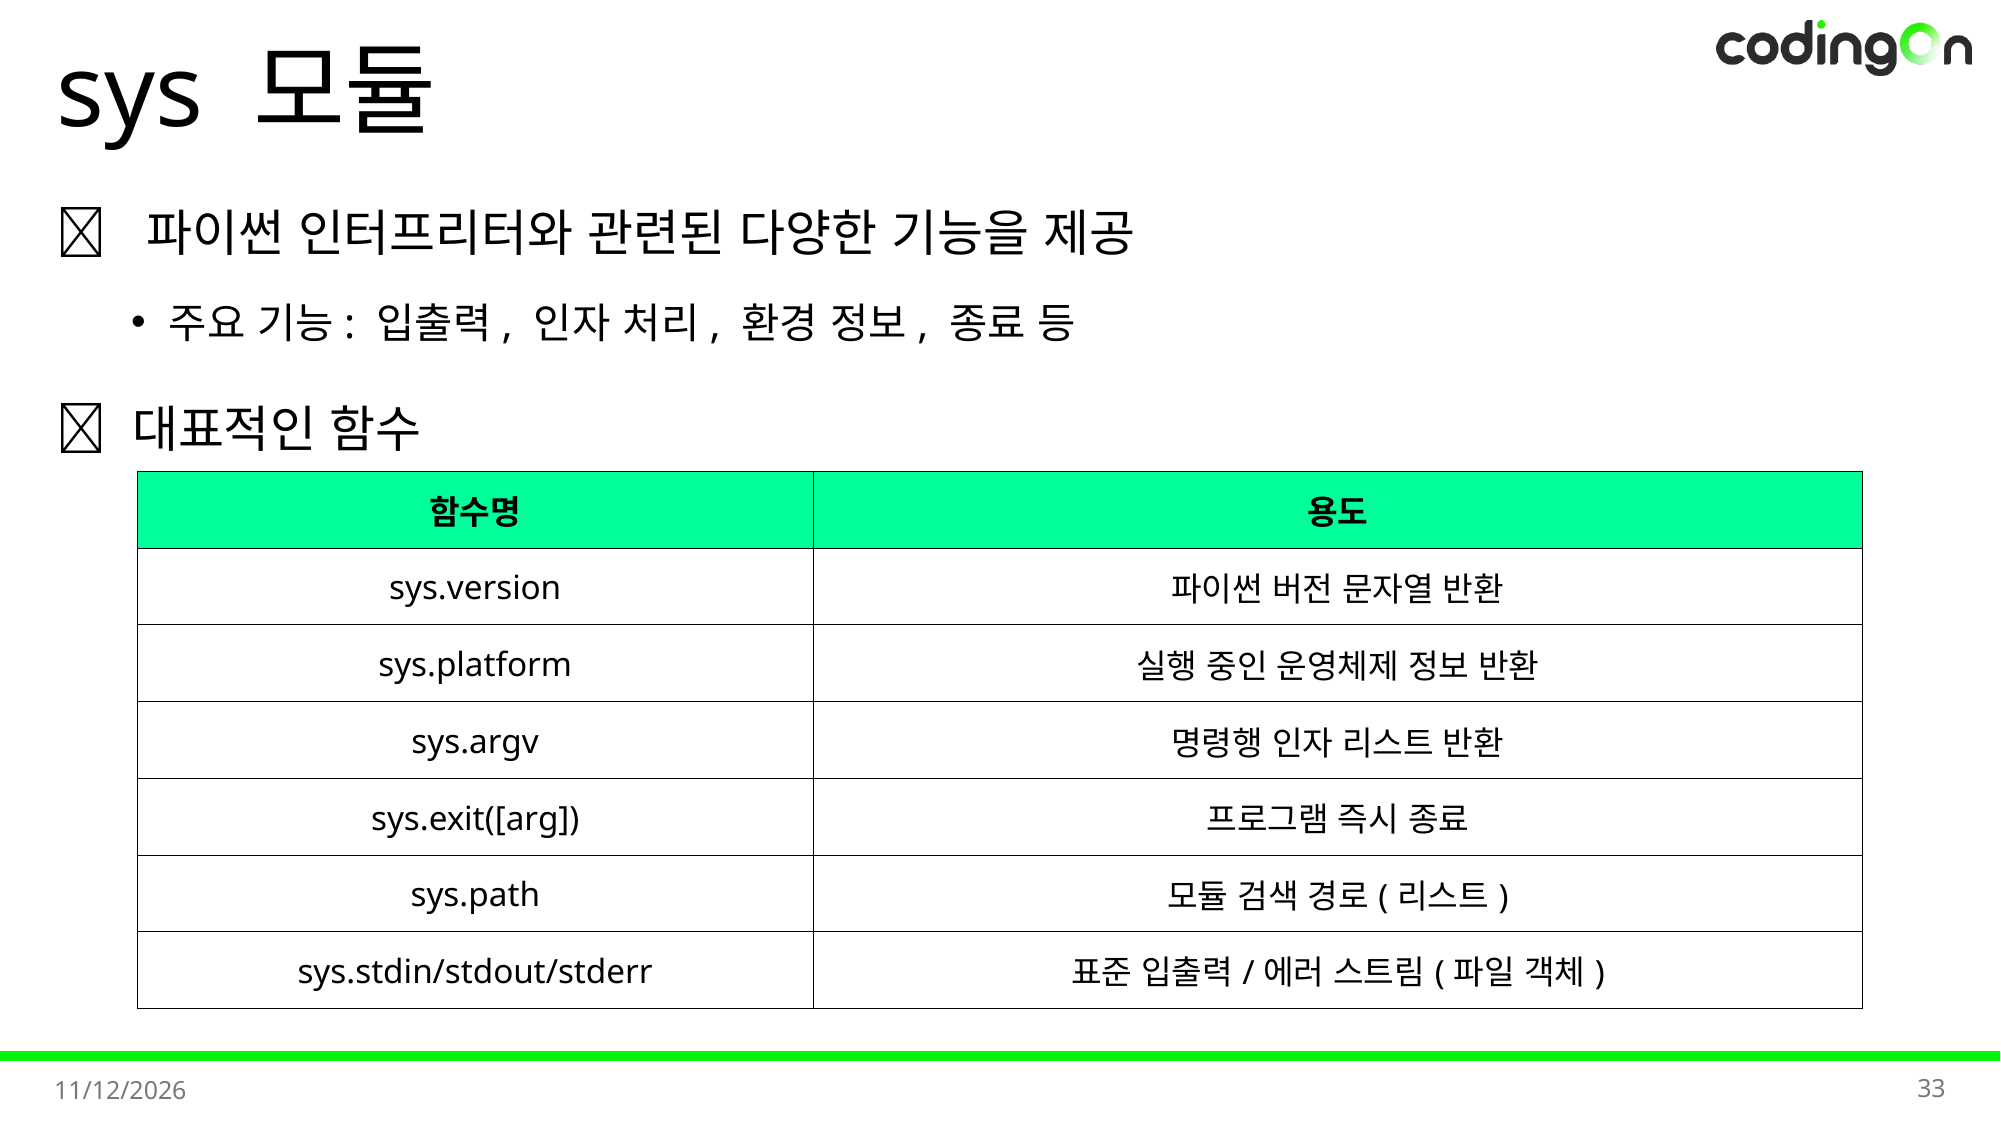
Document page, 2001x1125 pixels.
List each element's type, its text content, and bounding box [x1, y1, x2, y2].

slide_number 33 [1510, 1059, 1961, 1120]
picture [1767, 20, 1972, 76]
table_cell 파이썬 버전 문자열 반환 [814, 549, 1862, 624]
table_cell 명령행 인자 리스트 반환 [814, 702, 1862, 778]
table_cell 모듈 검색 경로(리스트) [814, 856, 1862, 931]
table_cell sys.version [138, 549, 813, 624]
table_header 함수명 [138, 472, 813, 548]
table_cell sys.exit([arg]) [138, 779, 813, 855]
table_cell 프로그램 즉시 종료 [814, 779, 1862, 855]
text_box 💡 파이썬 인터프리터와 관련된 다양한 기능을 제공 주요 기능: 입출력, 인자 처리, 환경 정보, 종료 등 ✅ 대표적인 함수 [41, 163, 1767, 472]
table_header 용도 [814, 472, 1862, 548]
table_cell 실행 중인 운영체제 정보 반환 [814, 625, 1862, 701]
table_cell sys.argv [138, 702, 813, 778]
title sys 모듈 [41, 0, 1767, 163]
table_cell sys.platform [138, 625, 813, 701]
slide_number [39, 1061, 490, 1122]
table_cell sys.path [138, 856, 813, 931]
table_cell 표준 입출력/에러 스트림(파일 객체) [814, 932, 1862, 1008]
table_cell sys.stdin/stdout/stderr [138, 932, 813, 1008]
